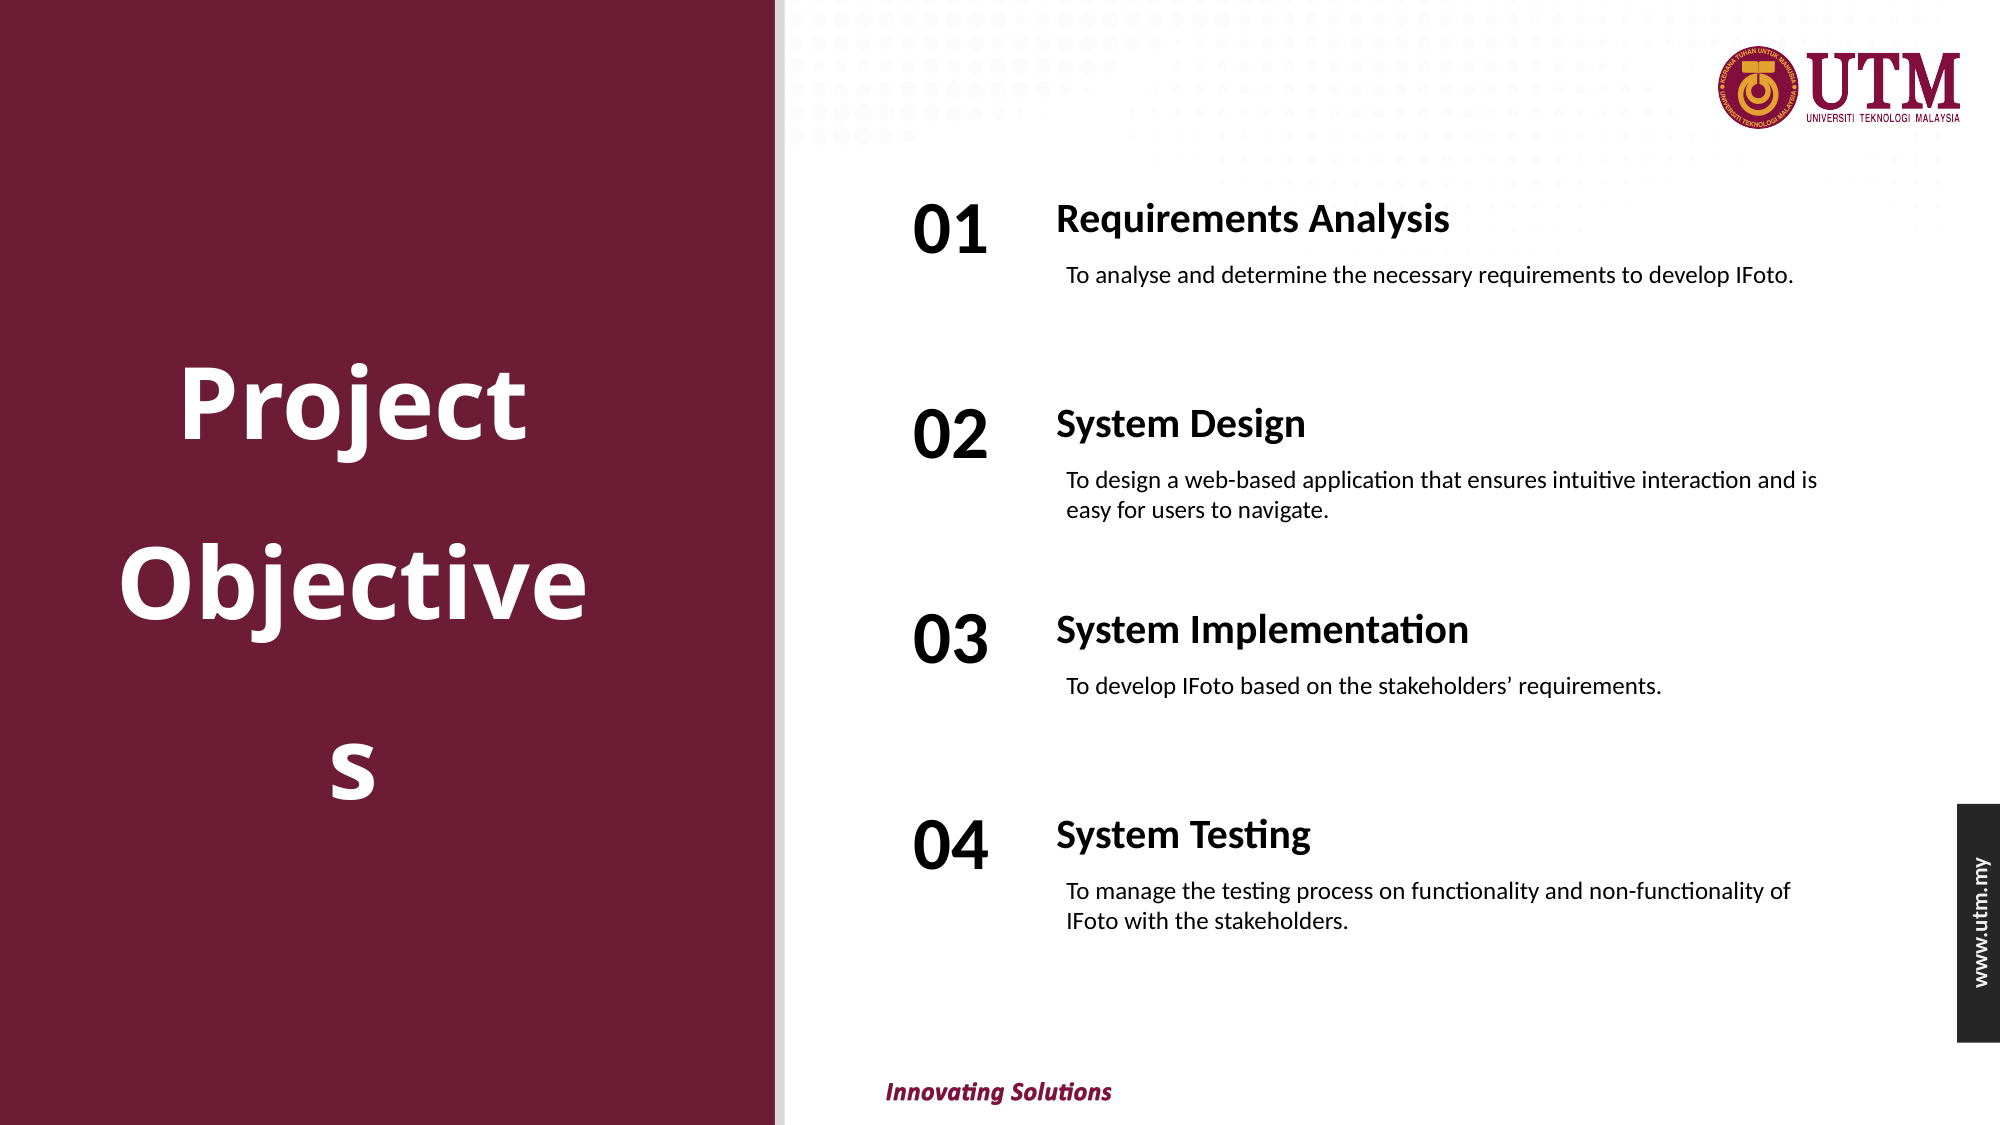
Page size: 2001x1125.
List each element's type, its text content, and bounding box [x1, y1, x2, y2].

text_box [861, 170, 1891, 297]
picture [785, 0, 1960, 301]
text_box Project Objectives [86, 272, 619, 827]
picture [838, 1081, 1159, 1106]
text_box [861, 581, 1891, 708]
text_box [861, 787, 1891, 944]
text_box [861, 376, 1891, 533]
